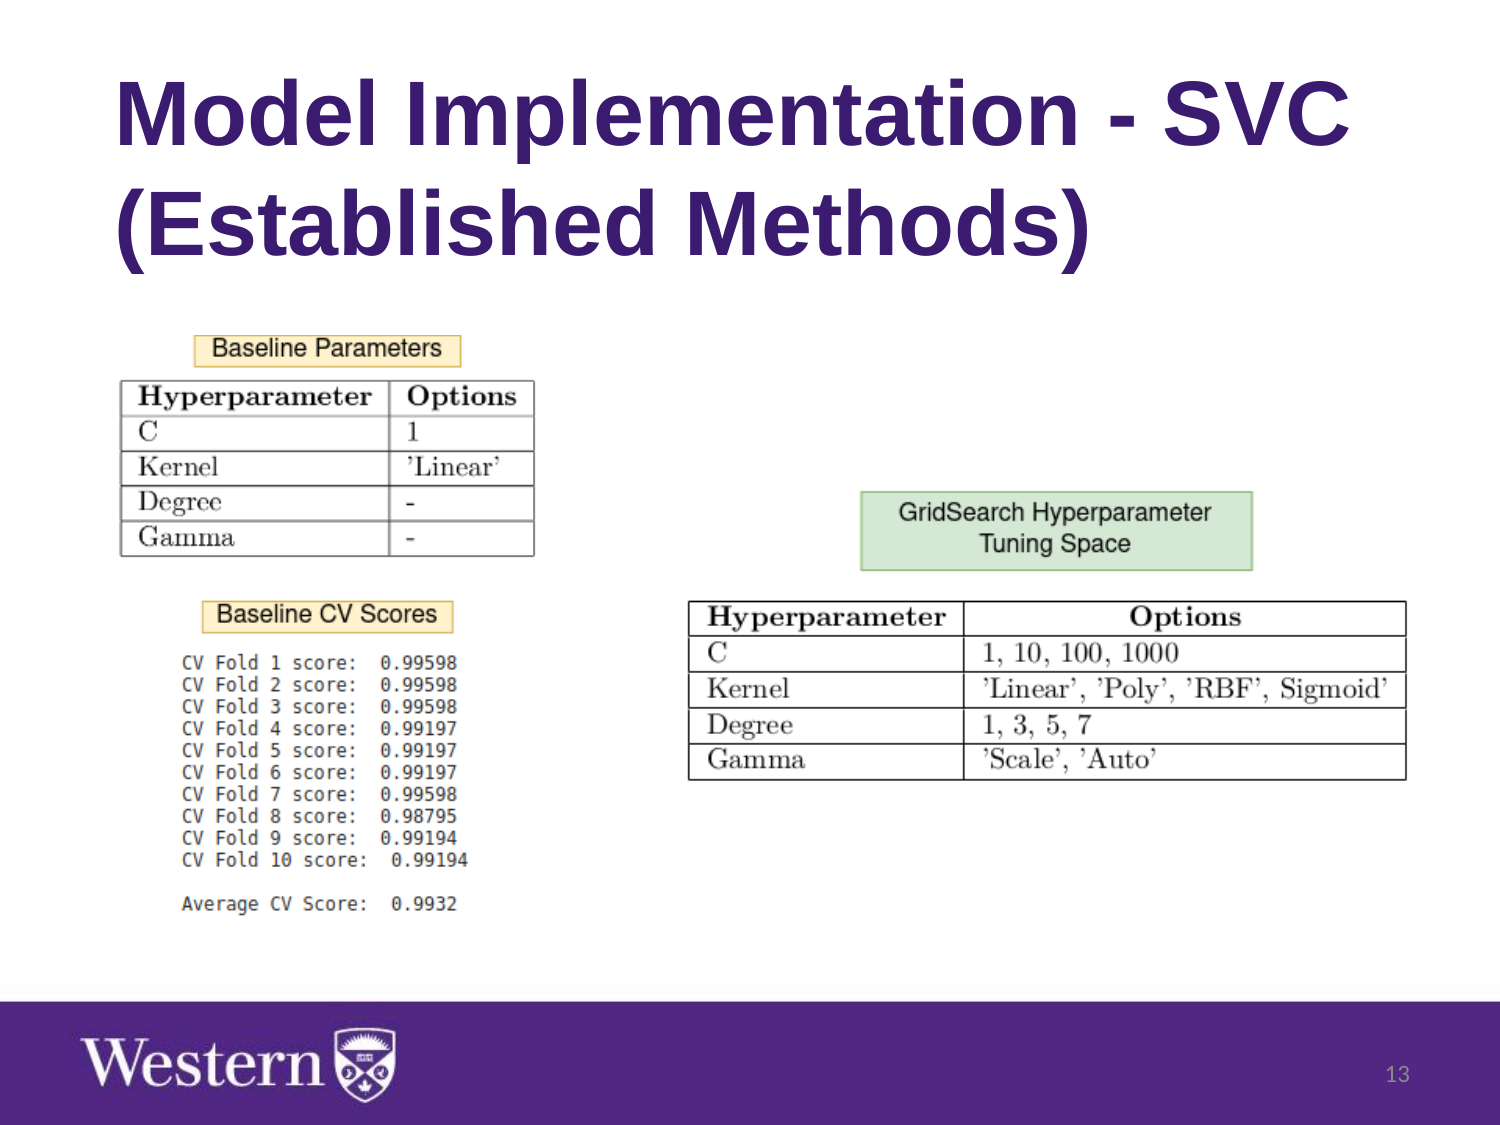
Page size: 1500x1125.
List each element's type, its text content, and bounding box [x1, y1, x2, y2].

picture [0, 0, 1500, 1125]
slide_number ‹#› [1074, 1042, 1425, 1103]
title Model Implementation - SVC (Established Methods) [99, 70, 1450, 258]
